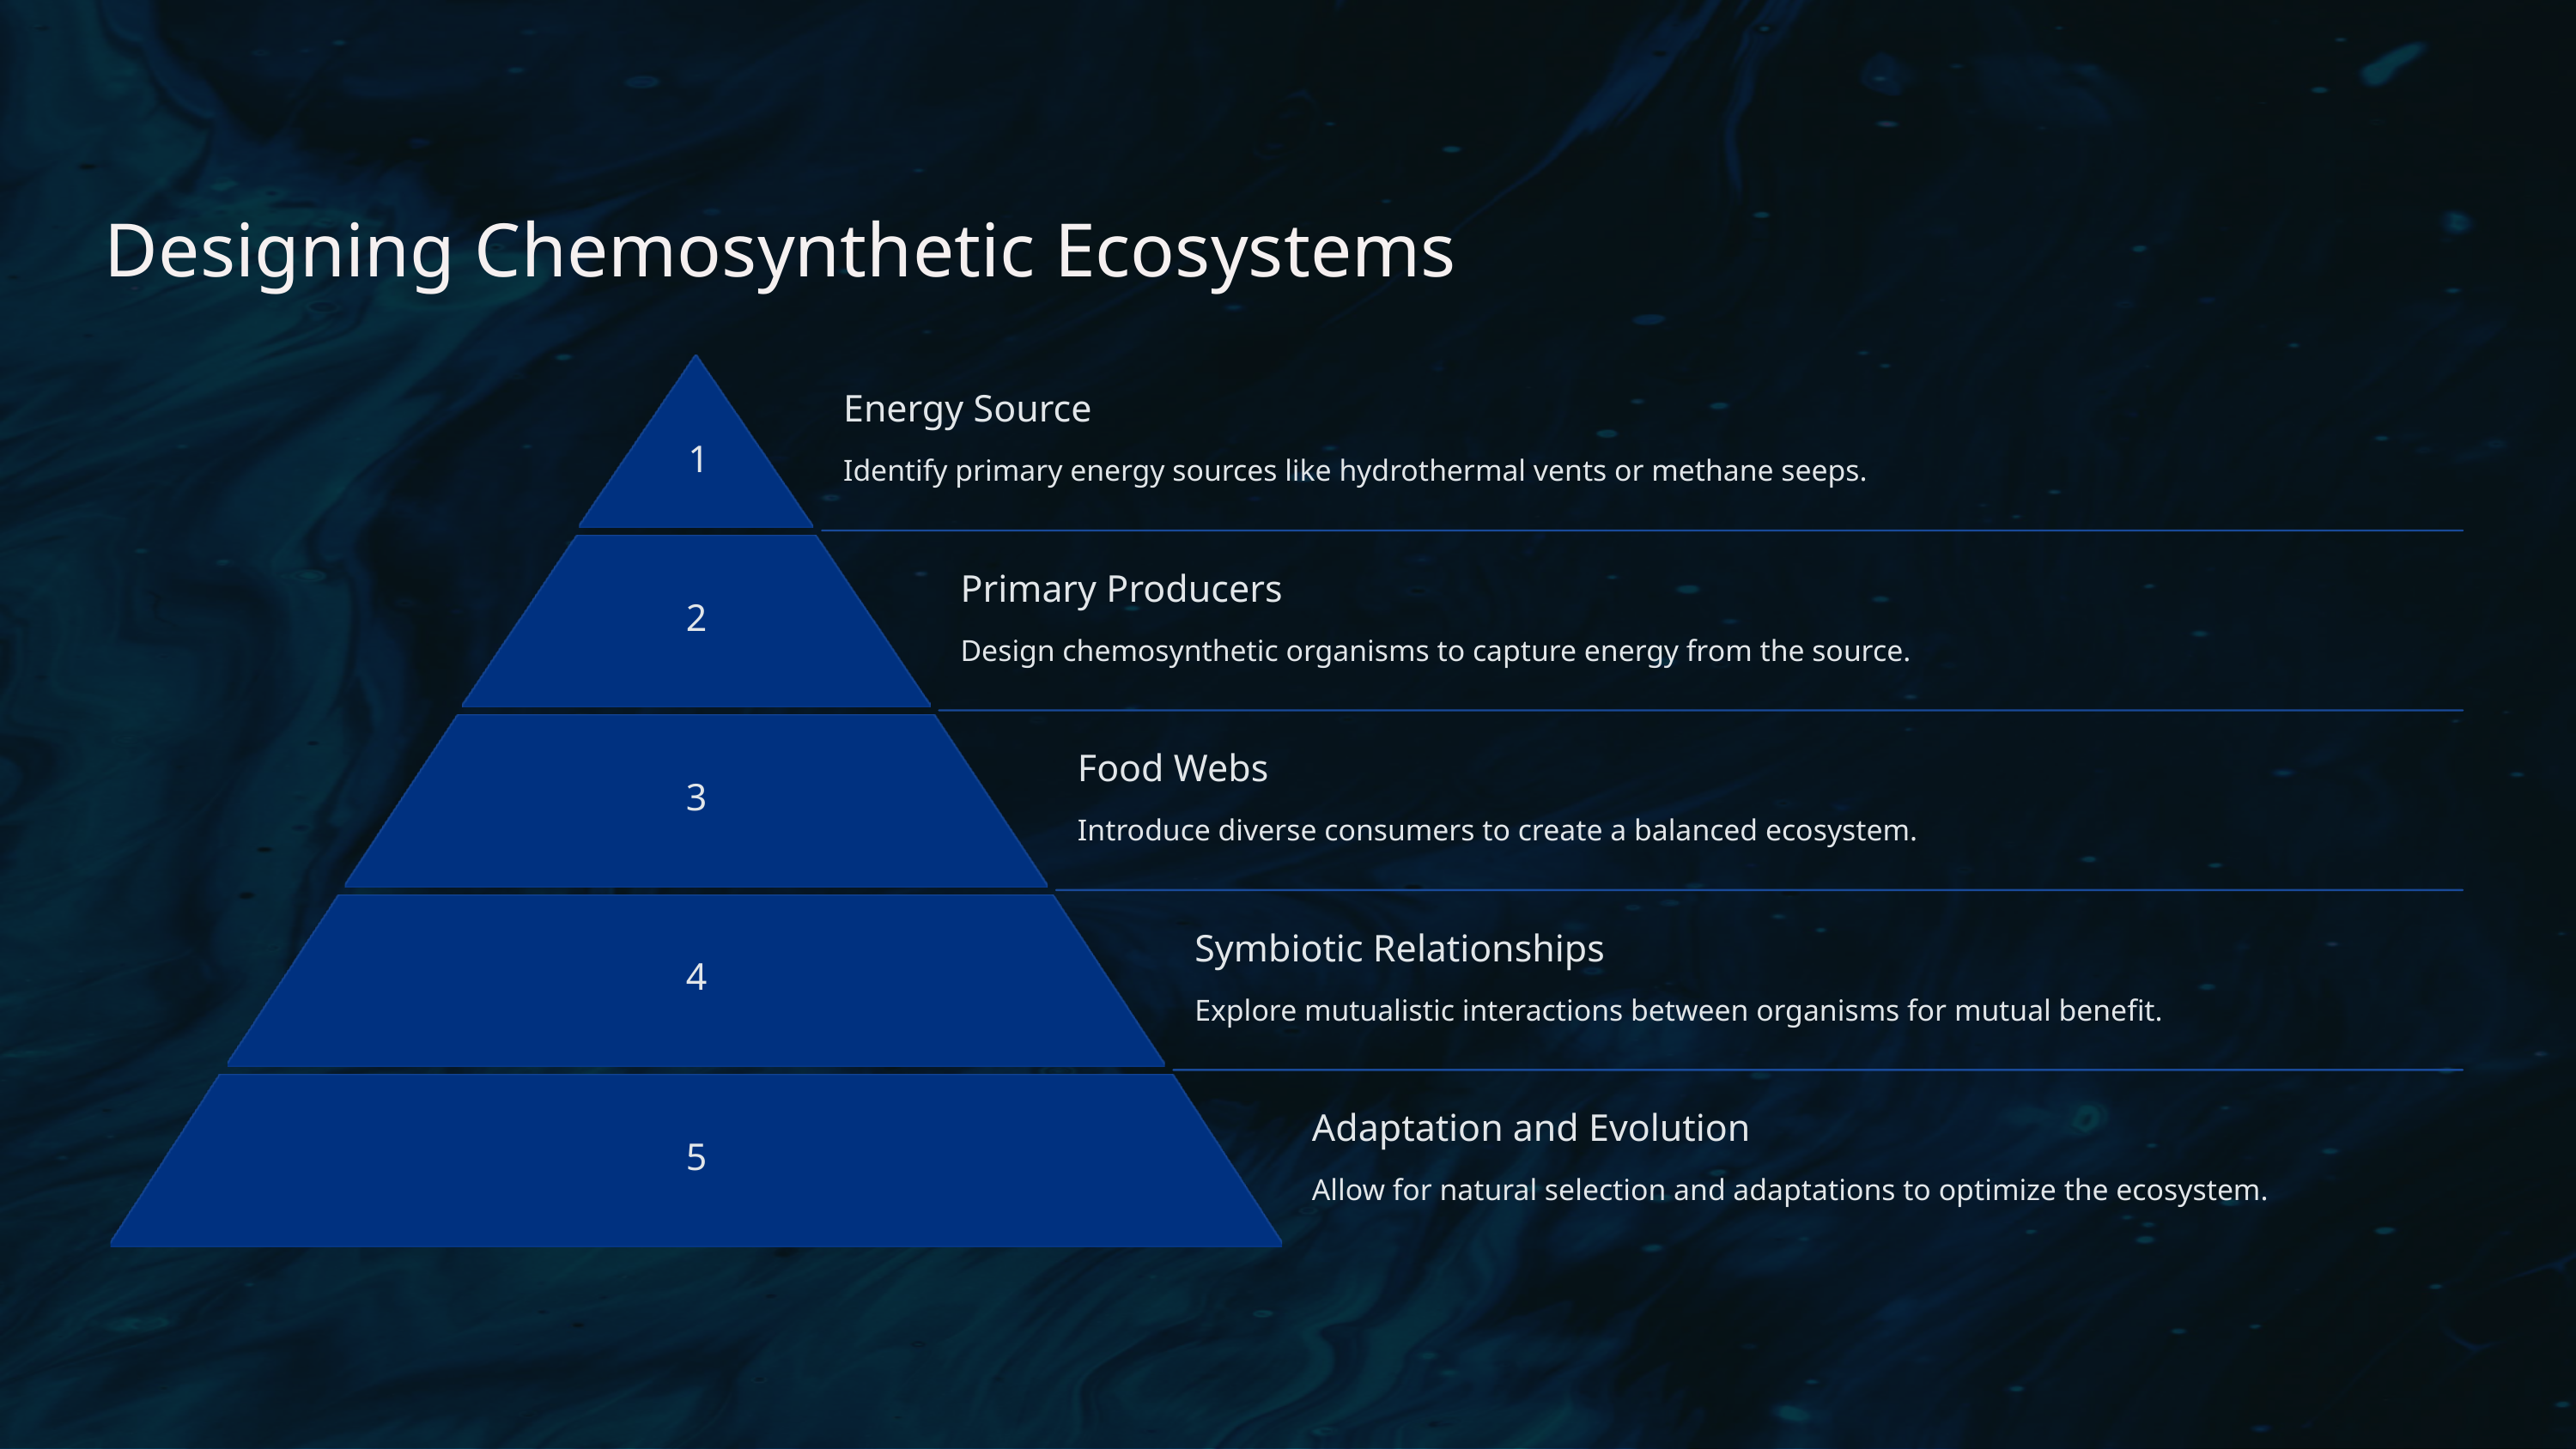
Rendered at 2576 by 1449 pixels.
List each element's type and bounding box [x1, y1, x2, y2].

text_box [1172, 1068, 2464, 1071]
text_box [820, 529, 2464, 532]
text_box [0, 0, 2576, 1449]
text_box [1054, 888, 2464, 892]
